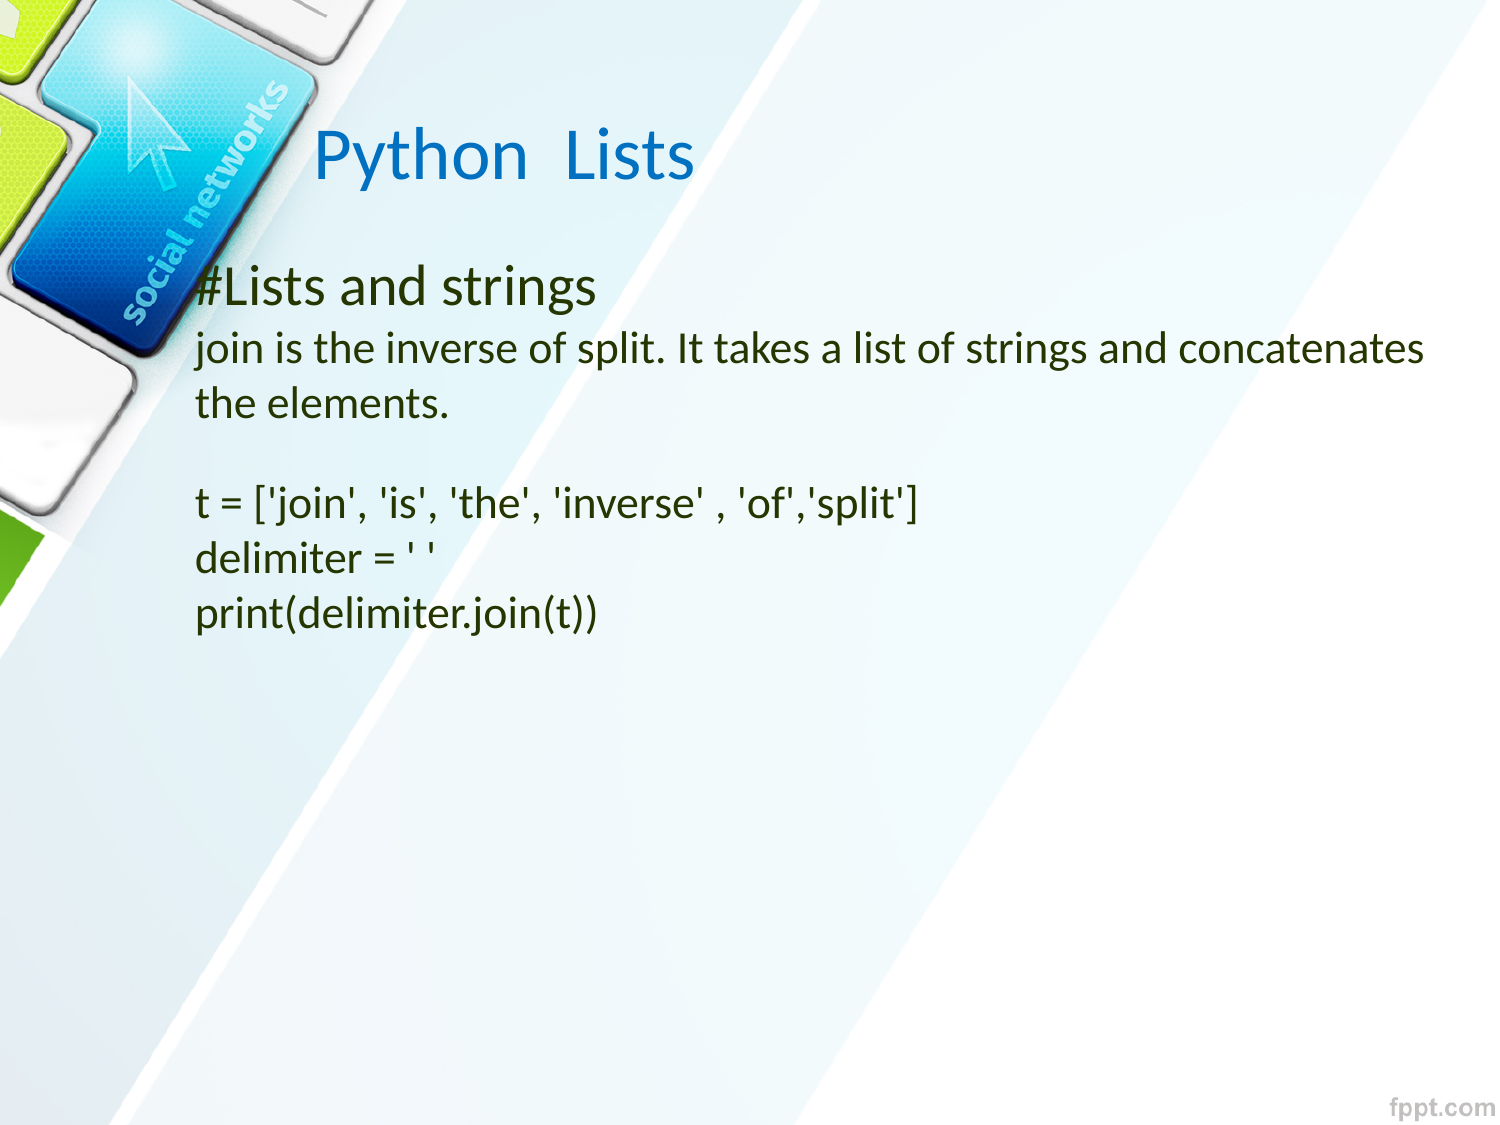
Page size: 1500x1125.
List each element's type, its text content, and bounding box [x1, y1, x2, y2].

text_box #Lists and strings join is the inverse of split. It takes a list of strings and concatenates the elements. t = ['join', 'is', 'the', 'inverse' , 'of','split'] delimiter = ' ' print(delimiter.join(t)) [180, 239, 1470, 1065]
text_box Python Lists [299, 86, 1427, 212]
picture [0, 0, 1500, 1125]
